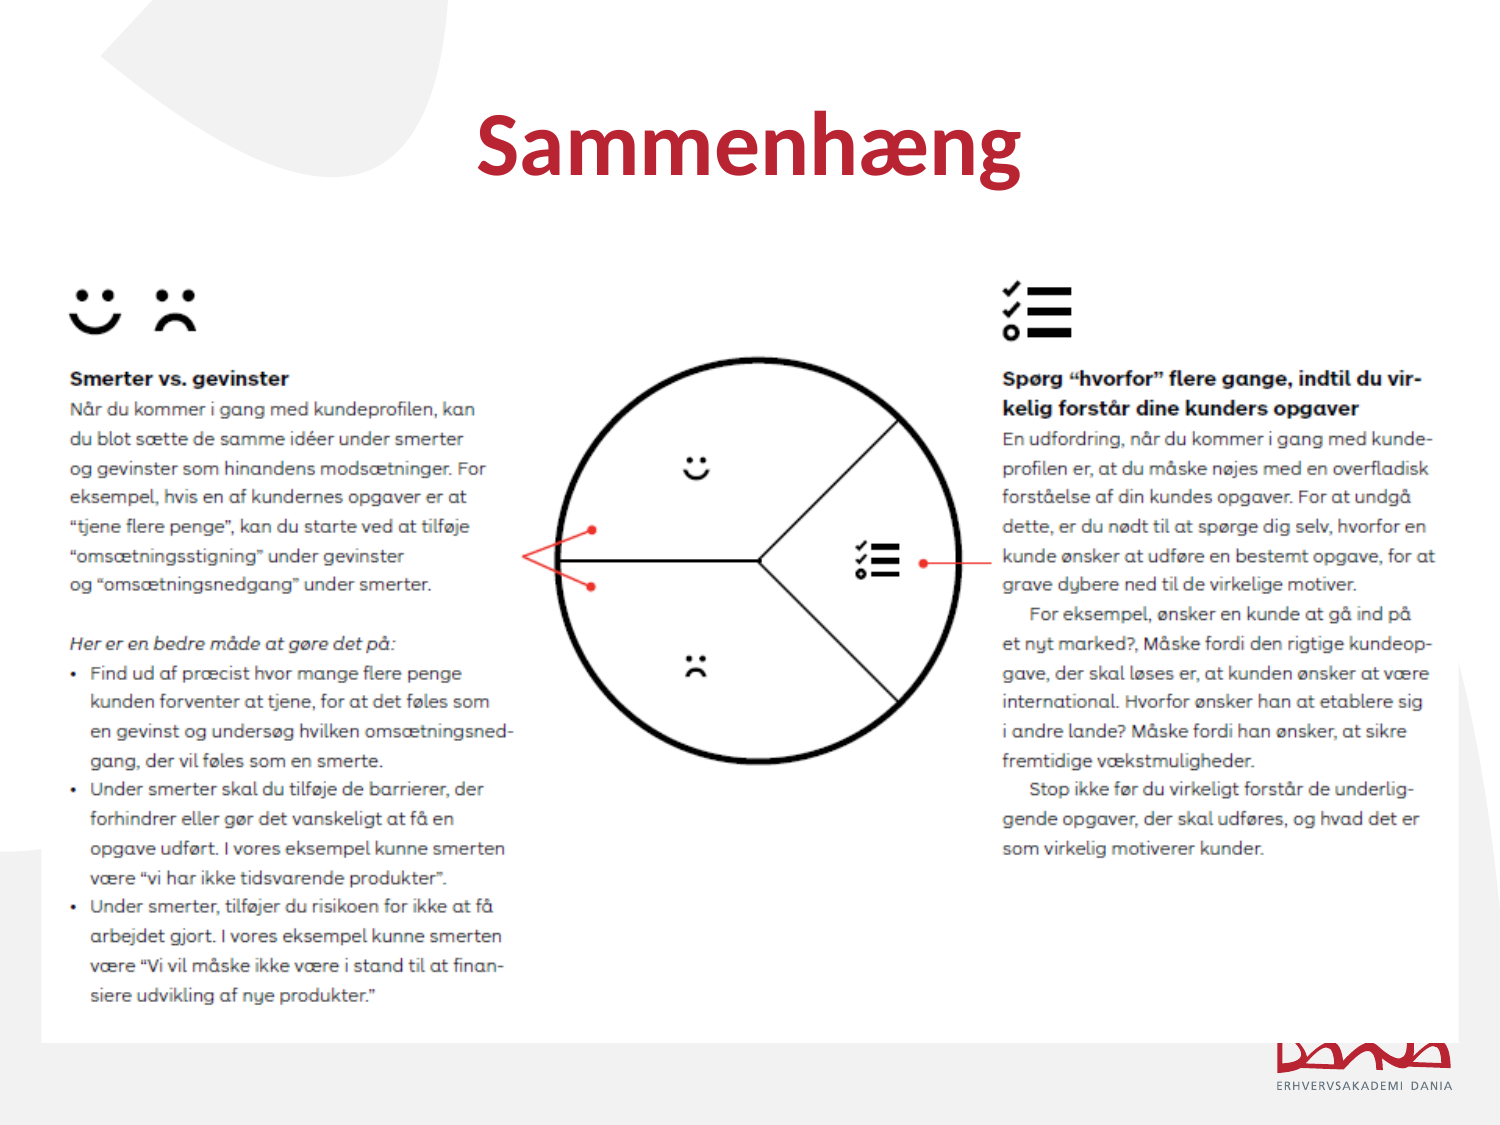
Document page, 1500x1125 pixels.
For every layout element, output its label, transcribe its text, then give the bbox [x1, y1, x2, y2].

picture [41, 262, 1459, 1043]
title Sammenhæng [75, 45, 1425, 233]
